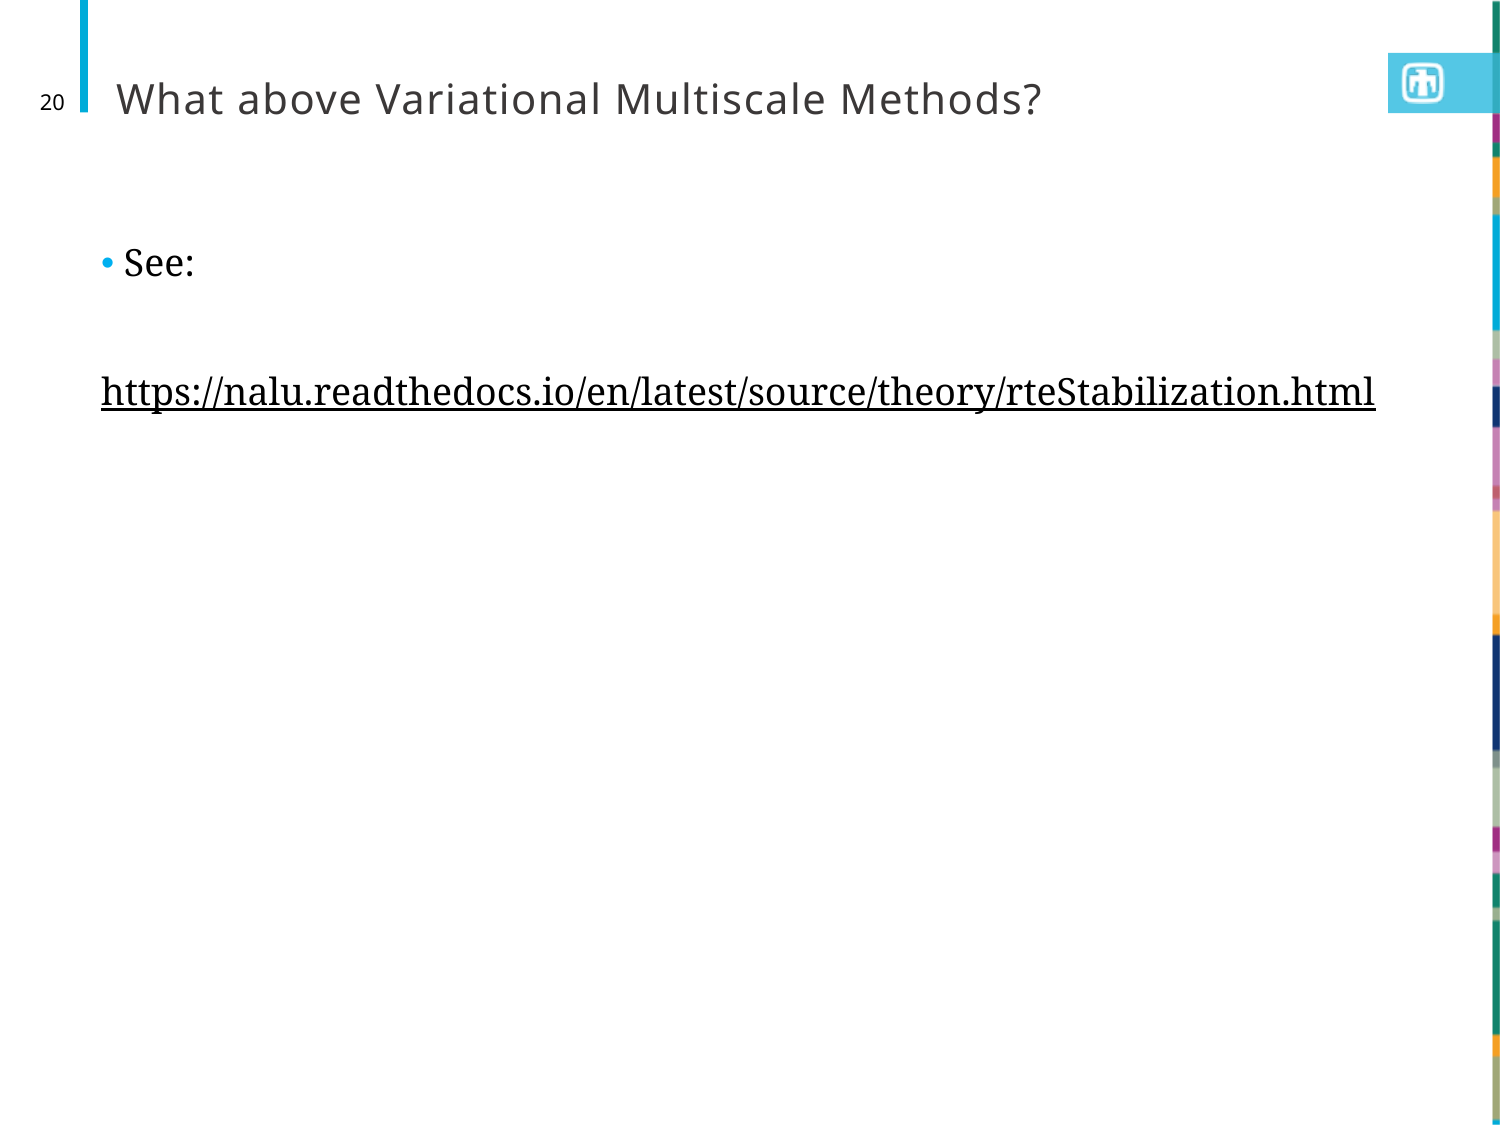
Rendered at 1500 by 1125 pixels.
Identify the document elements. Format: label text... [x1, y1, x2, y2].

list See: https://nalu.readthedocs.io/en/latest/source/theory/rteStabilization.html [101, 236, 1417, 1125]
picture [1401, 62, 1445, 104]
picture [1493, 1, 1500, 215]
slide_number 20 [7, 73, 80, 133]
picture [1493, 330, 1499, 1120]
title What above Variational Multiscale Methods? [101, 36, 1339, 131]
